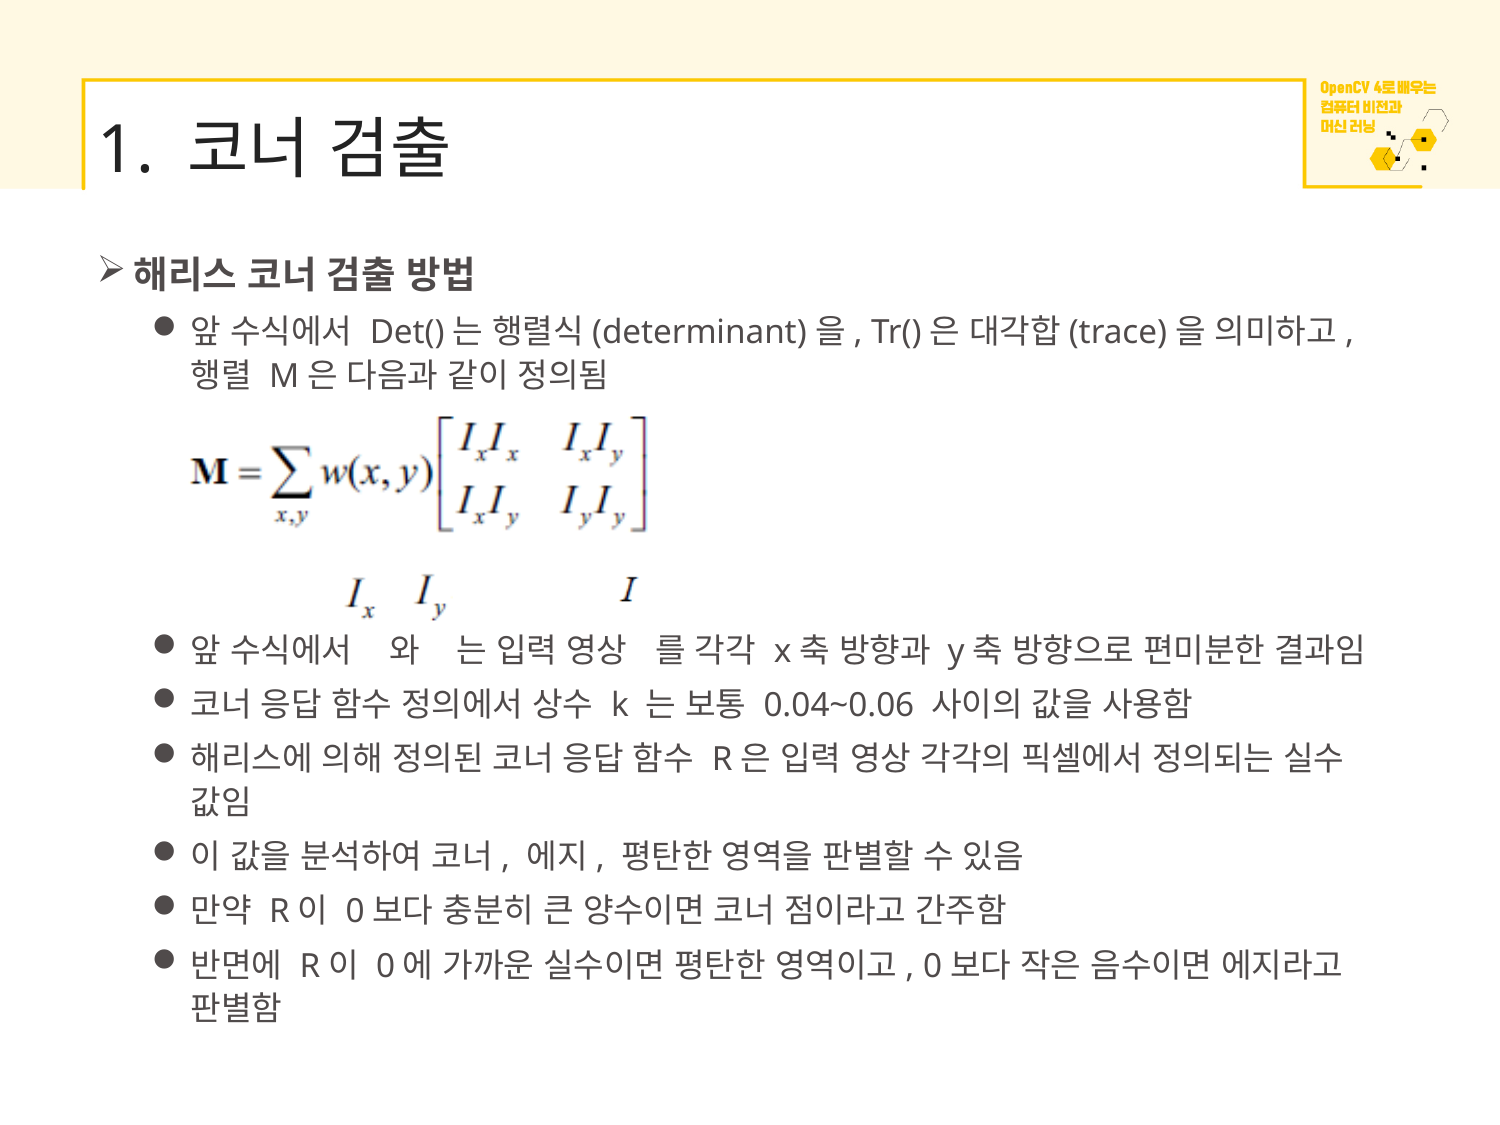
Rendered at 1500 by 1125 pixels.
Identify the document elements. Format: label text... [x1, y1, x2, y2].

picture [0, 0, 1500, 1125]
list 해리스 코너 검출 방법 앞 수식에서 Det()는 행렬식(determinant)을, Tr()은 대각합(trace)을 의미하고, 행렬 M은 다음과 같이 정의됨 앞 수식에서 와 는 입력 영상 를 각각 x축 방향과 y축 방향으로 편미분한 결과임 코너 응답 함수 정의에서 상수 k 는 보통 0.04~0.06 사이의 값을 사용함 해리스에 의해 정의된 코너 응답 함수 R은 입력 영상 각각의 픽셀에서 정의되는 실수 값임 이 값을 분석하여 코너, 에지, 평탄한 영역을 판별할 수 있음 만약 R이 0보다 충분히 큰 양수이면 코너 점이라고 간주함 반면에 R이 0에 가까운 실수이면 평탄한 영역이고, 0보다 작은 음수이면 에지라고 판별함 [81, 239, 1412, 1054]
title 1. 코너 검출 [82, 61, 1413, 193]
